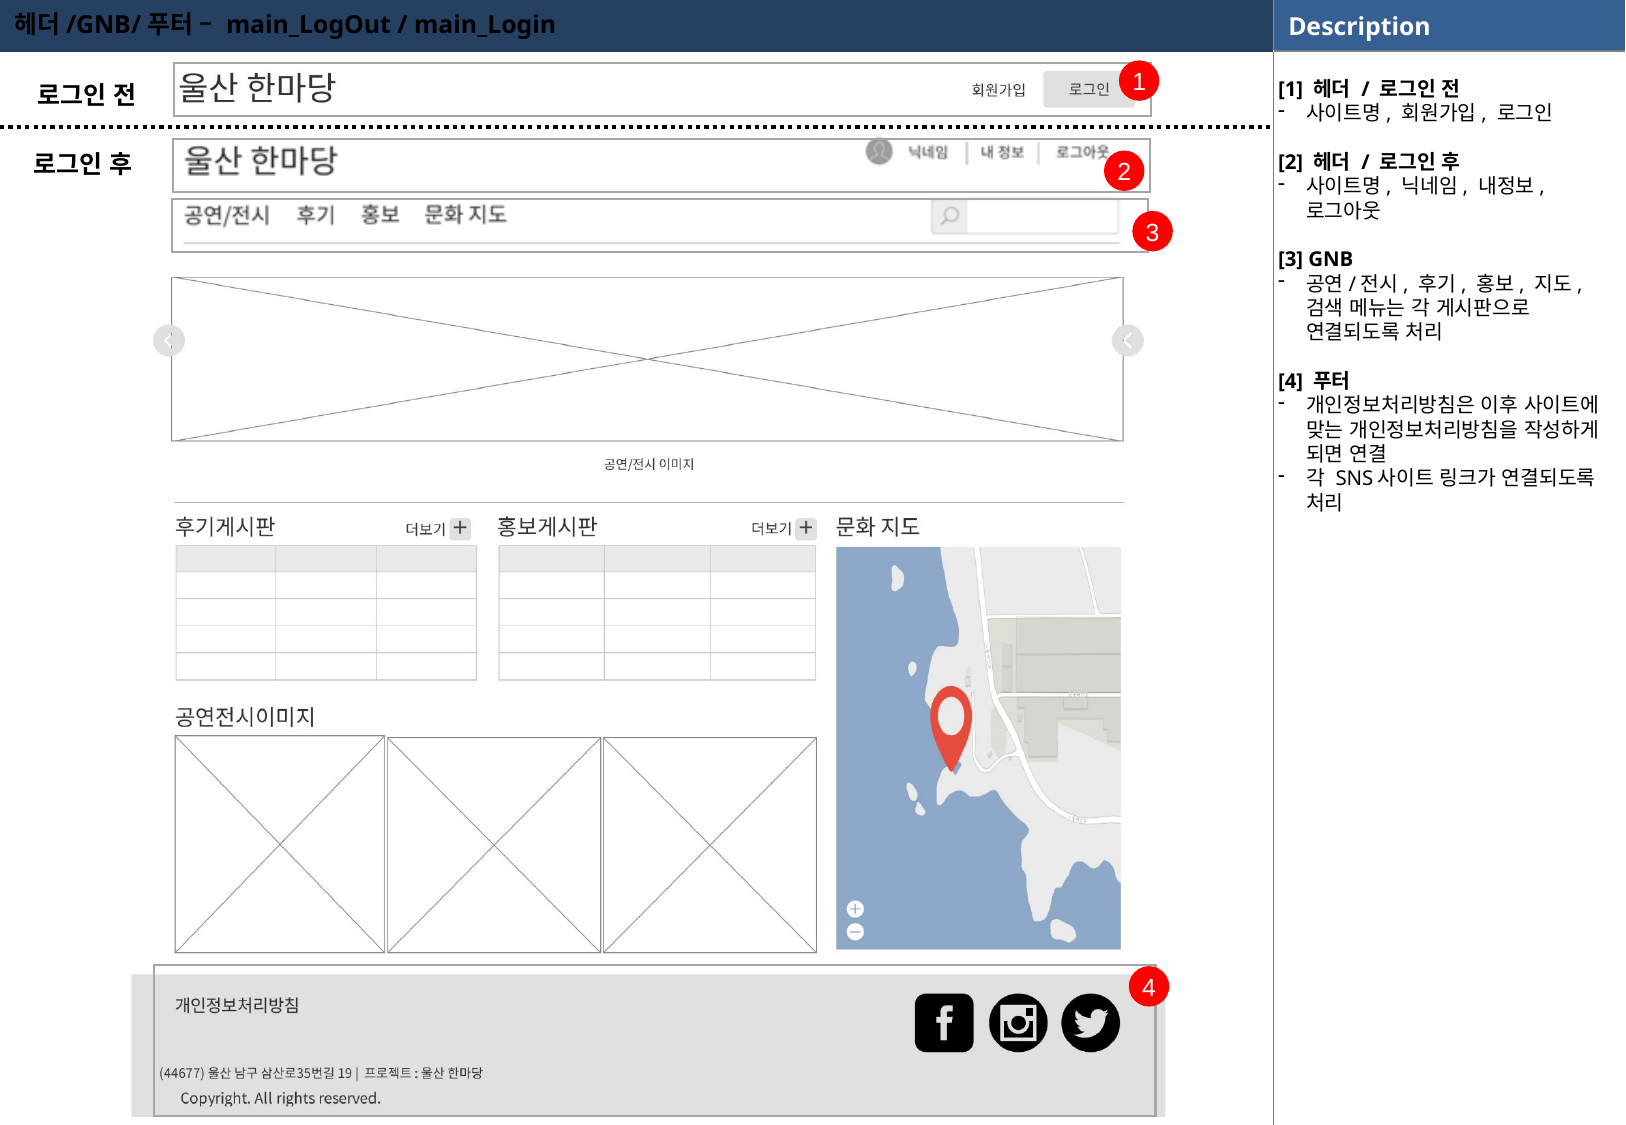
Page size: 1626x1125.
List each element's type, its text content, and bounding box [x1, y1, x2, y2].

text_box [1] 헤더 / 로그인 전 사이트명, 회원가입, 로그인 [2] 헤더 / 로그인 후 사이트명, 닉네임, 내정보, 로그아웃 [3] GNB 공연/전시, 후기, 홍보, 지도, 검색 메뉴는 각 게시판으로 연결되도록 처리 [4] 푸터 개인정보처리방침은 이후 사이트에 맞는 개인정보처리방침을 작성하게 되면 연결 각 SNS사이트 링크가 연결되도록 처리 [1271, 51, 1625, 1125]
text_box 4 [1166, 975, 1170, 998]
picture [172, 119, 1140, 126]
text_box 로그인 후 [18, 140, 131, 186]
picture [131, 127, 1166, 1117]
picture [139, 59, 1174, 118]
text_box 3 [1166, 216, 1173, 247]
text_box 로그인 전 [22, 72, 139, 118]
list 헤더/GNB/푸터 – main_LogOut / main_Login [0, 0, 1238, 52]
